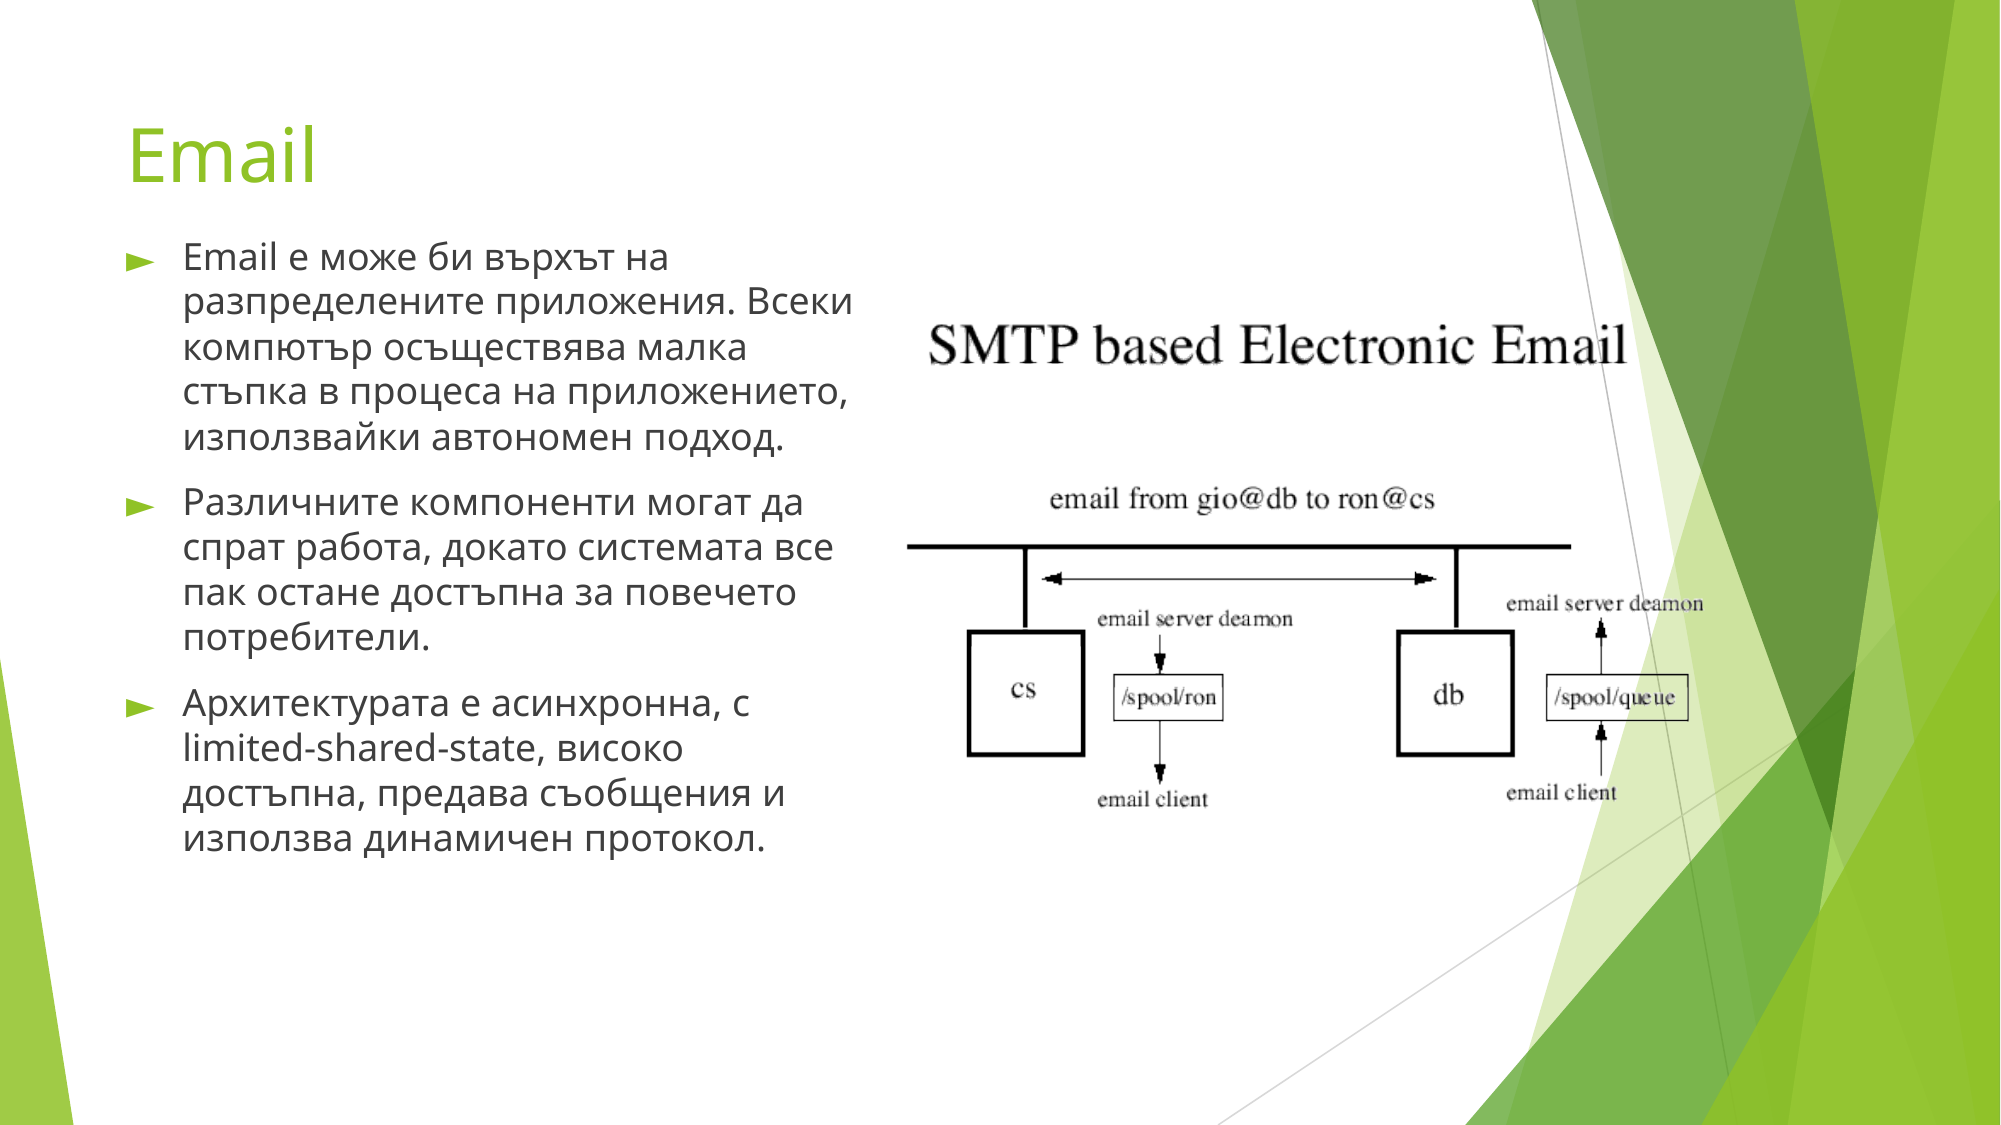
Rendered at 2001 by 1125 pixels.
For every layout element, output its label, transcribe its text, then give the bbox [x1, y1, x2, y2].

title Email [111, 99, 1522, 224]
list Email е може би върхът на разпределените приложения. Всеки компютър осъществява малка стъпка в процеса на приложението, използвайки автономен подход. Различните компоненти могат да спрат работа, докато системата все пак остане достъпна за повечето потребители. Архитектурата е асинхронна, с limited-shared-state, високо достъпна, предава съобщения и използва динамичен протокол. [111, 224, 882, 992]
picture [805, 224, 1737, 933]
